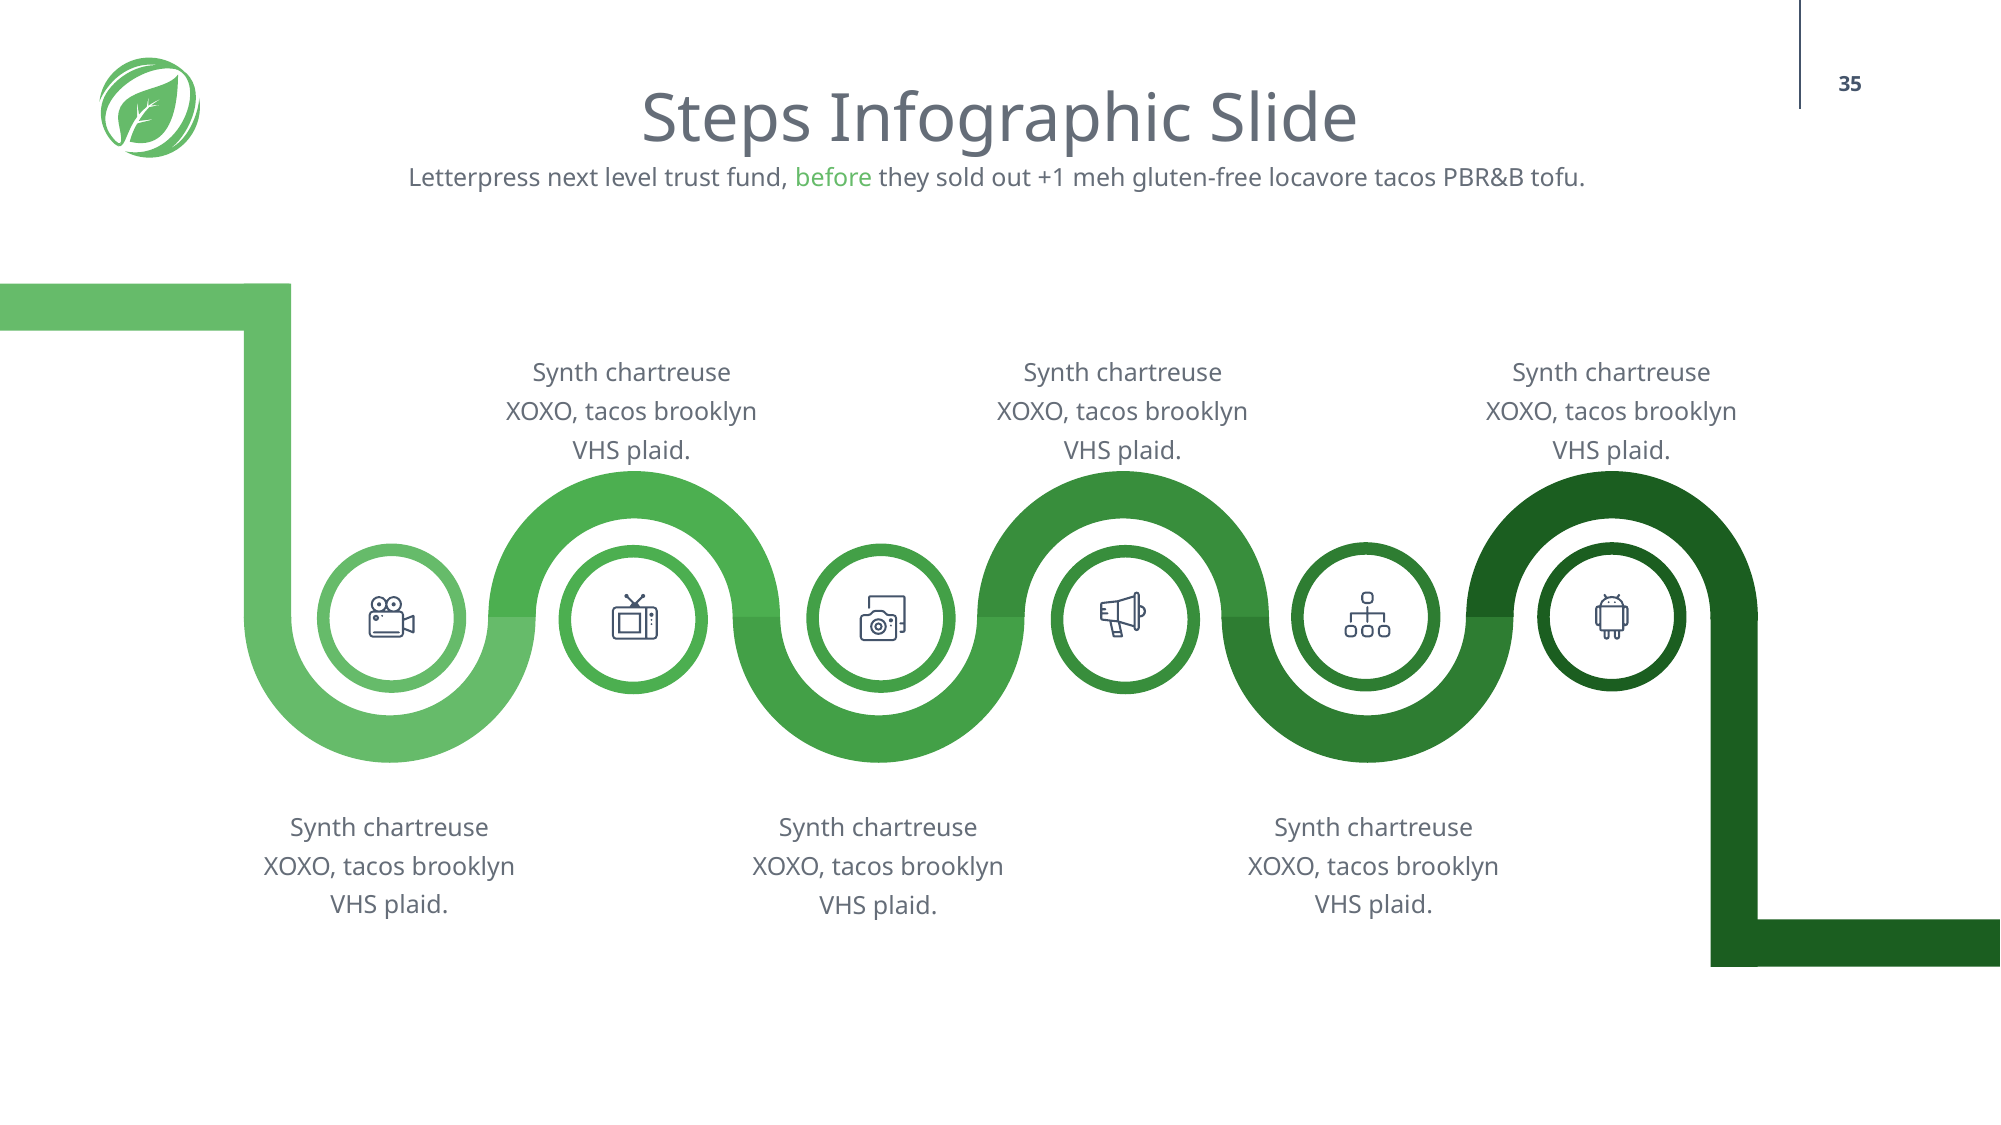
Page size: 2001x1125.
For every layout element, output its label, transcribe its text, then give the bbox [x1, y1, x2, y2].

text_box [1297, 548, 1435, 686]
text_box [1710, 616, 2000, 967]
text_box Synth chartreuse XOXO, tacos brooklyn VHS plaid. [483, 340, 780, 472]
text_box [731, 615, 1026, 764]
text_box Synth chartreuse XOXO, tacos brooklyn VHS plaid. [1225, 794, 1522, 927]
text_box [1543, 548, 1681, 686]
text_box Synth chartreuse XOXO, tacos brooklyn VHS plaid. [975, 340, 1271, 472]
text_box [487, 472, 782, 618]
text_box [242, 615, 537, 764]
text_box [323, 549, 460, 687]
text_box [812, 549, 950, 687]
text_box [976, 472, 1270, 618]
text_box Synth chartreuse XOXO, tacos brooklyn VHS plaid. [1463, 340, 1760, 472]
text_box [564, 551, 702, 688]
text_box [0, 283, 292, 619]
text_box Synth chartreuse XOXO, tacos brooklyn VHS plaid. [241, 794, 538, 927]
text_box Synth chartreuse XOXO, tacos brooklyn VHS plaid. [730, 794, 1027, 927]
text_box Steps Infographic Slide [381, 66, 1621, 162]
text_box Letterpress next level trust fund, before they sold out +1 meh gluten-free locavore tacos PBR&B tofu. [393, 154, 1609, 199]
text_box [1056, 551, 1194, 688]
text_box [1465, 472, 1759, 621]
text_box [1220, 613, 1515, 764]
